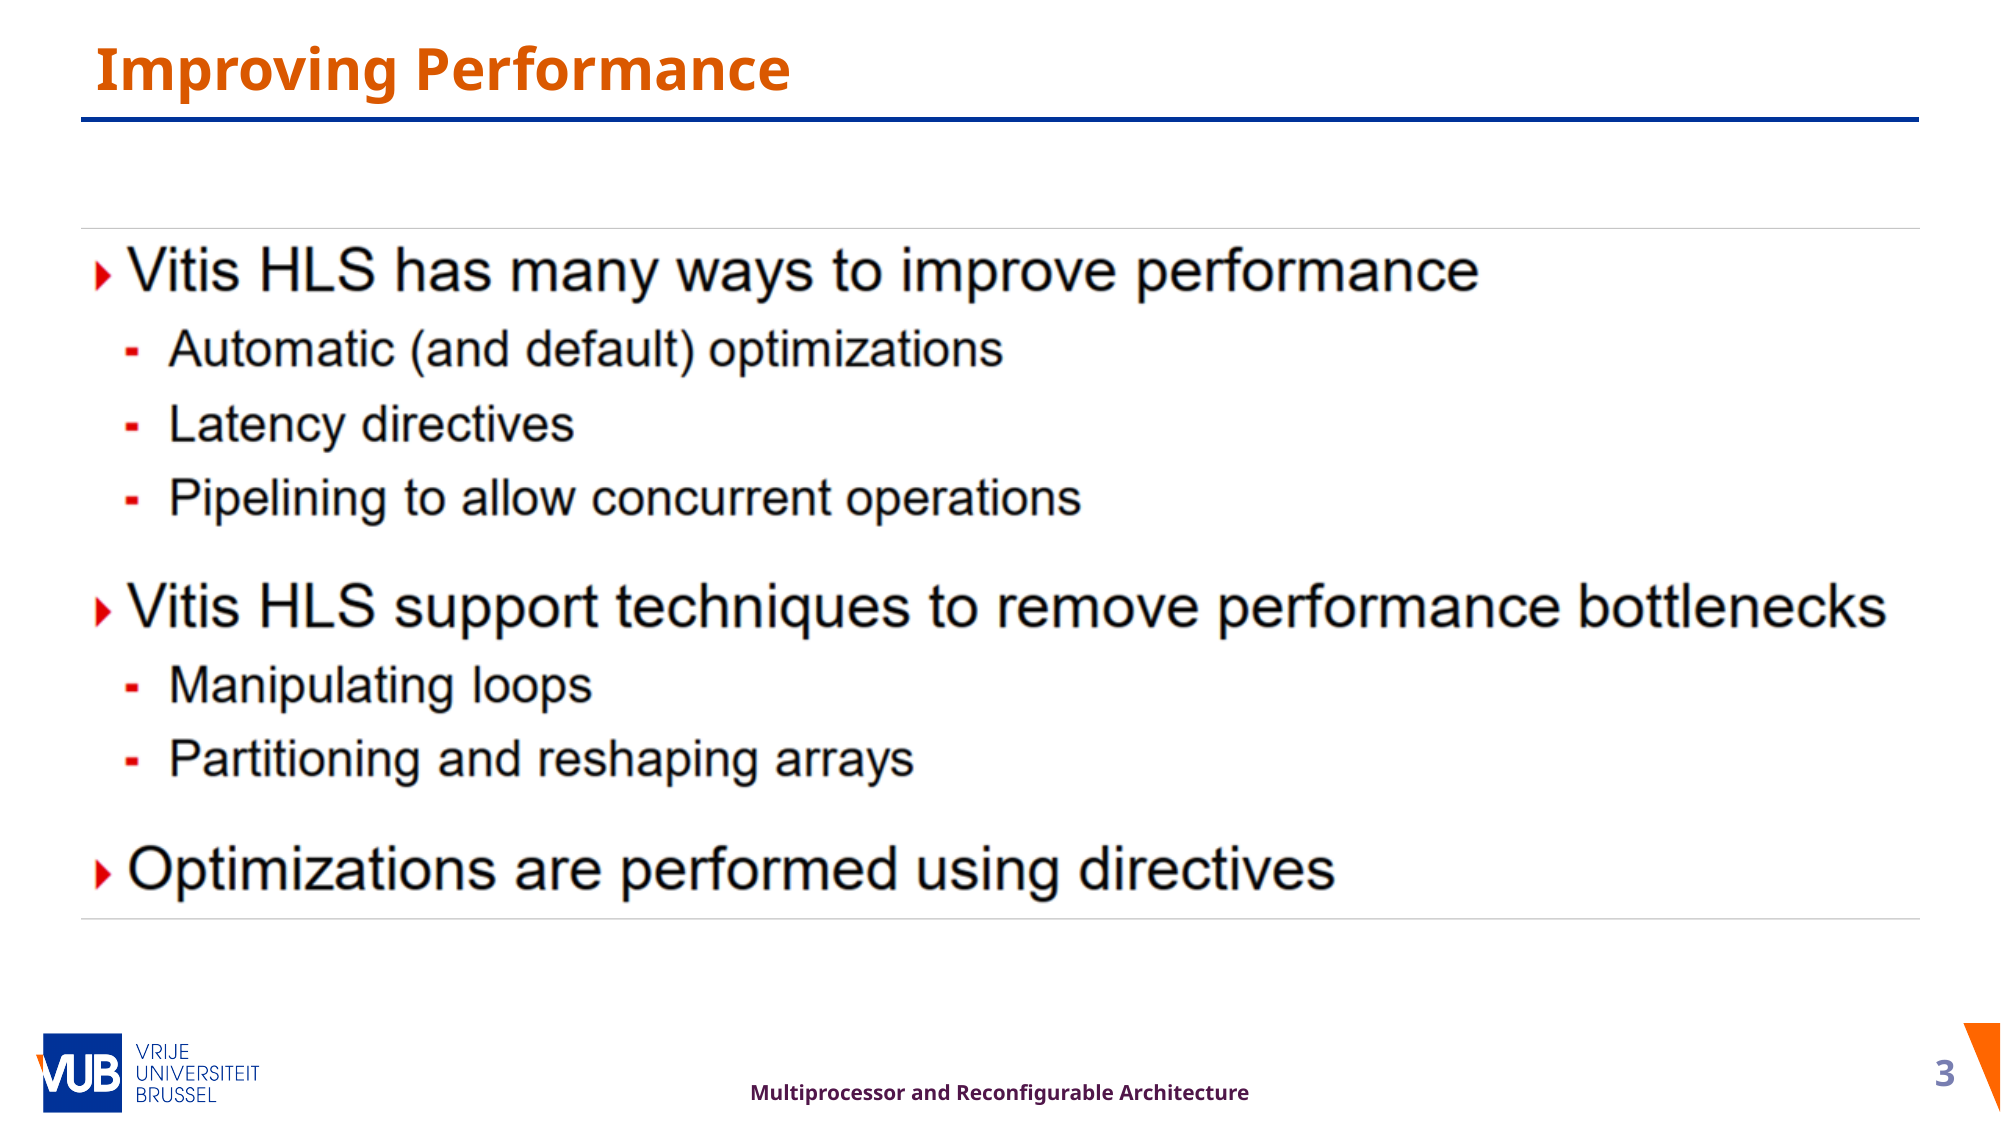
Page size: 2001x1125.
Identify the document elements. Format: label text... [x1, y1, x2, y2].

title Improving Performance [81, 22, 1920, 122]
picture [29, 1023, 266, 1123]
picture [81, 172, 1920, 982]
slide_number 2 [1520, 1042, 1971, 1103]
